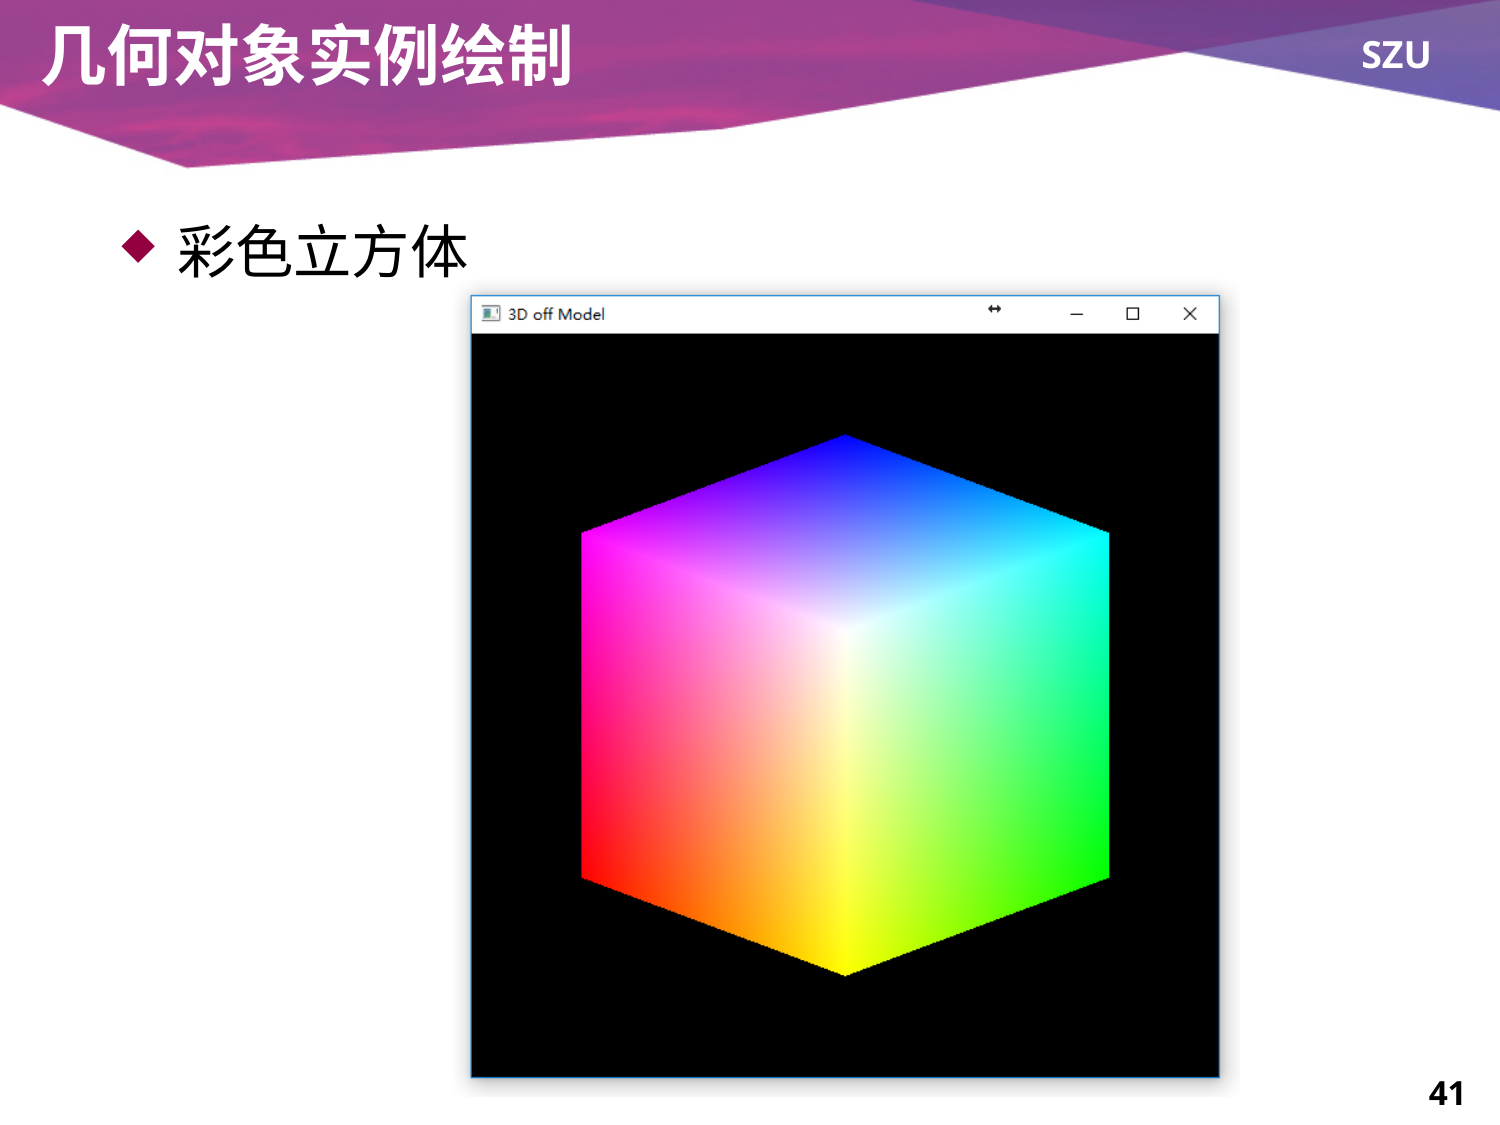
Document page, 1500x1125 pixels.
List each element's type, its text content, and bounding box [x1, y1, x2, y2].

list 彩色立方体 [103, 216, 1397, 930]
picture [0, 0, 1500, 1125]
title 几何对象实例绘制 [25, 15, 1320, 104]
slide_number 41 [1384, 1065, 1500, 1125]
